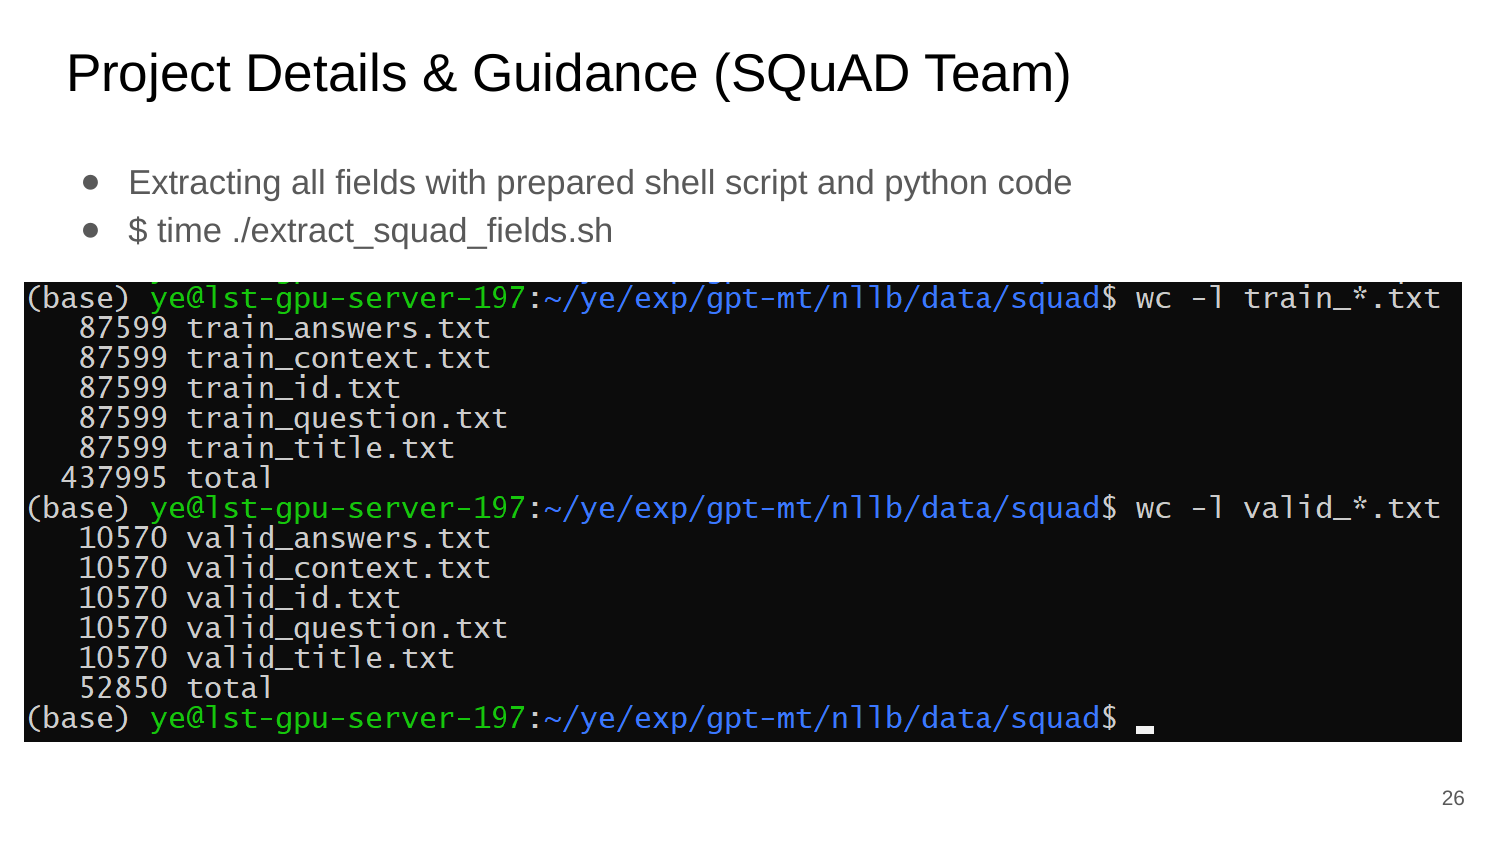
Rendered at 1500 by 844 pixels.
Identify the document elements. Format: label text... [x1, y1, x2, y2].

list Extracting all fields with prepared shell script and python code $ time ./extract_squad_fields.sh [51, 139, 1449, 266]
slide_number ‹#› [1389, 764, 1480, 830]
picture [24, 282, 1462, 742]
title Project Details & Guidance (SQuAD Team) [51, 23, 1449, 117]
